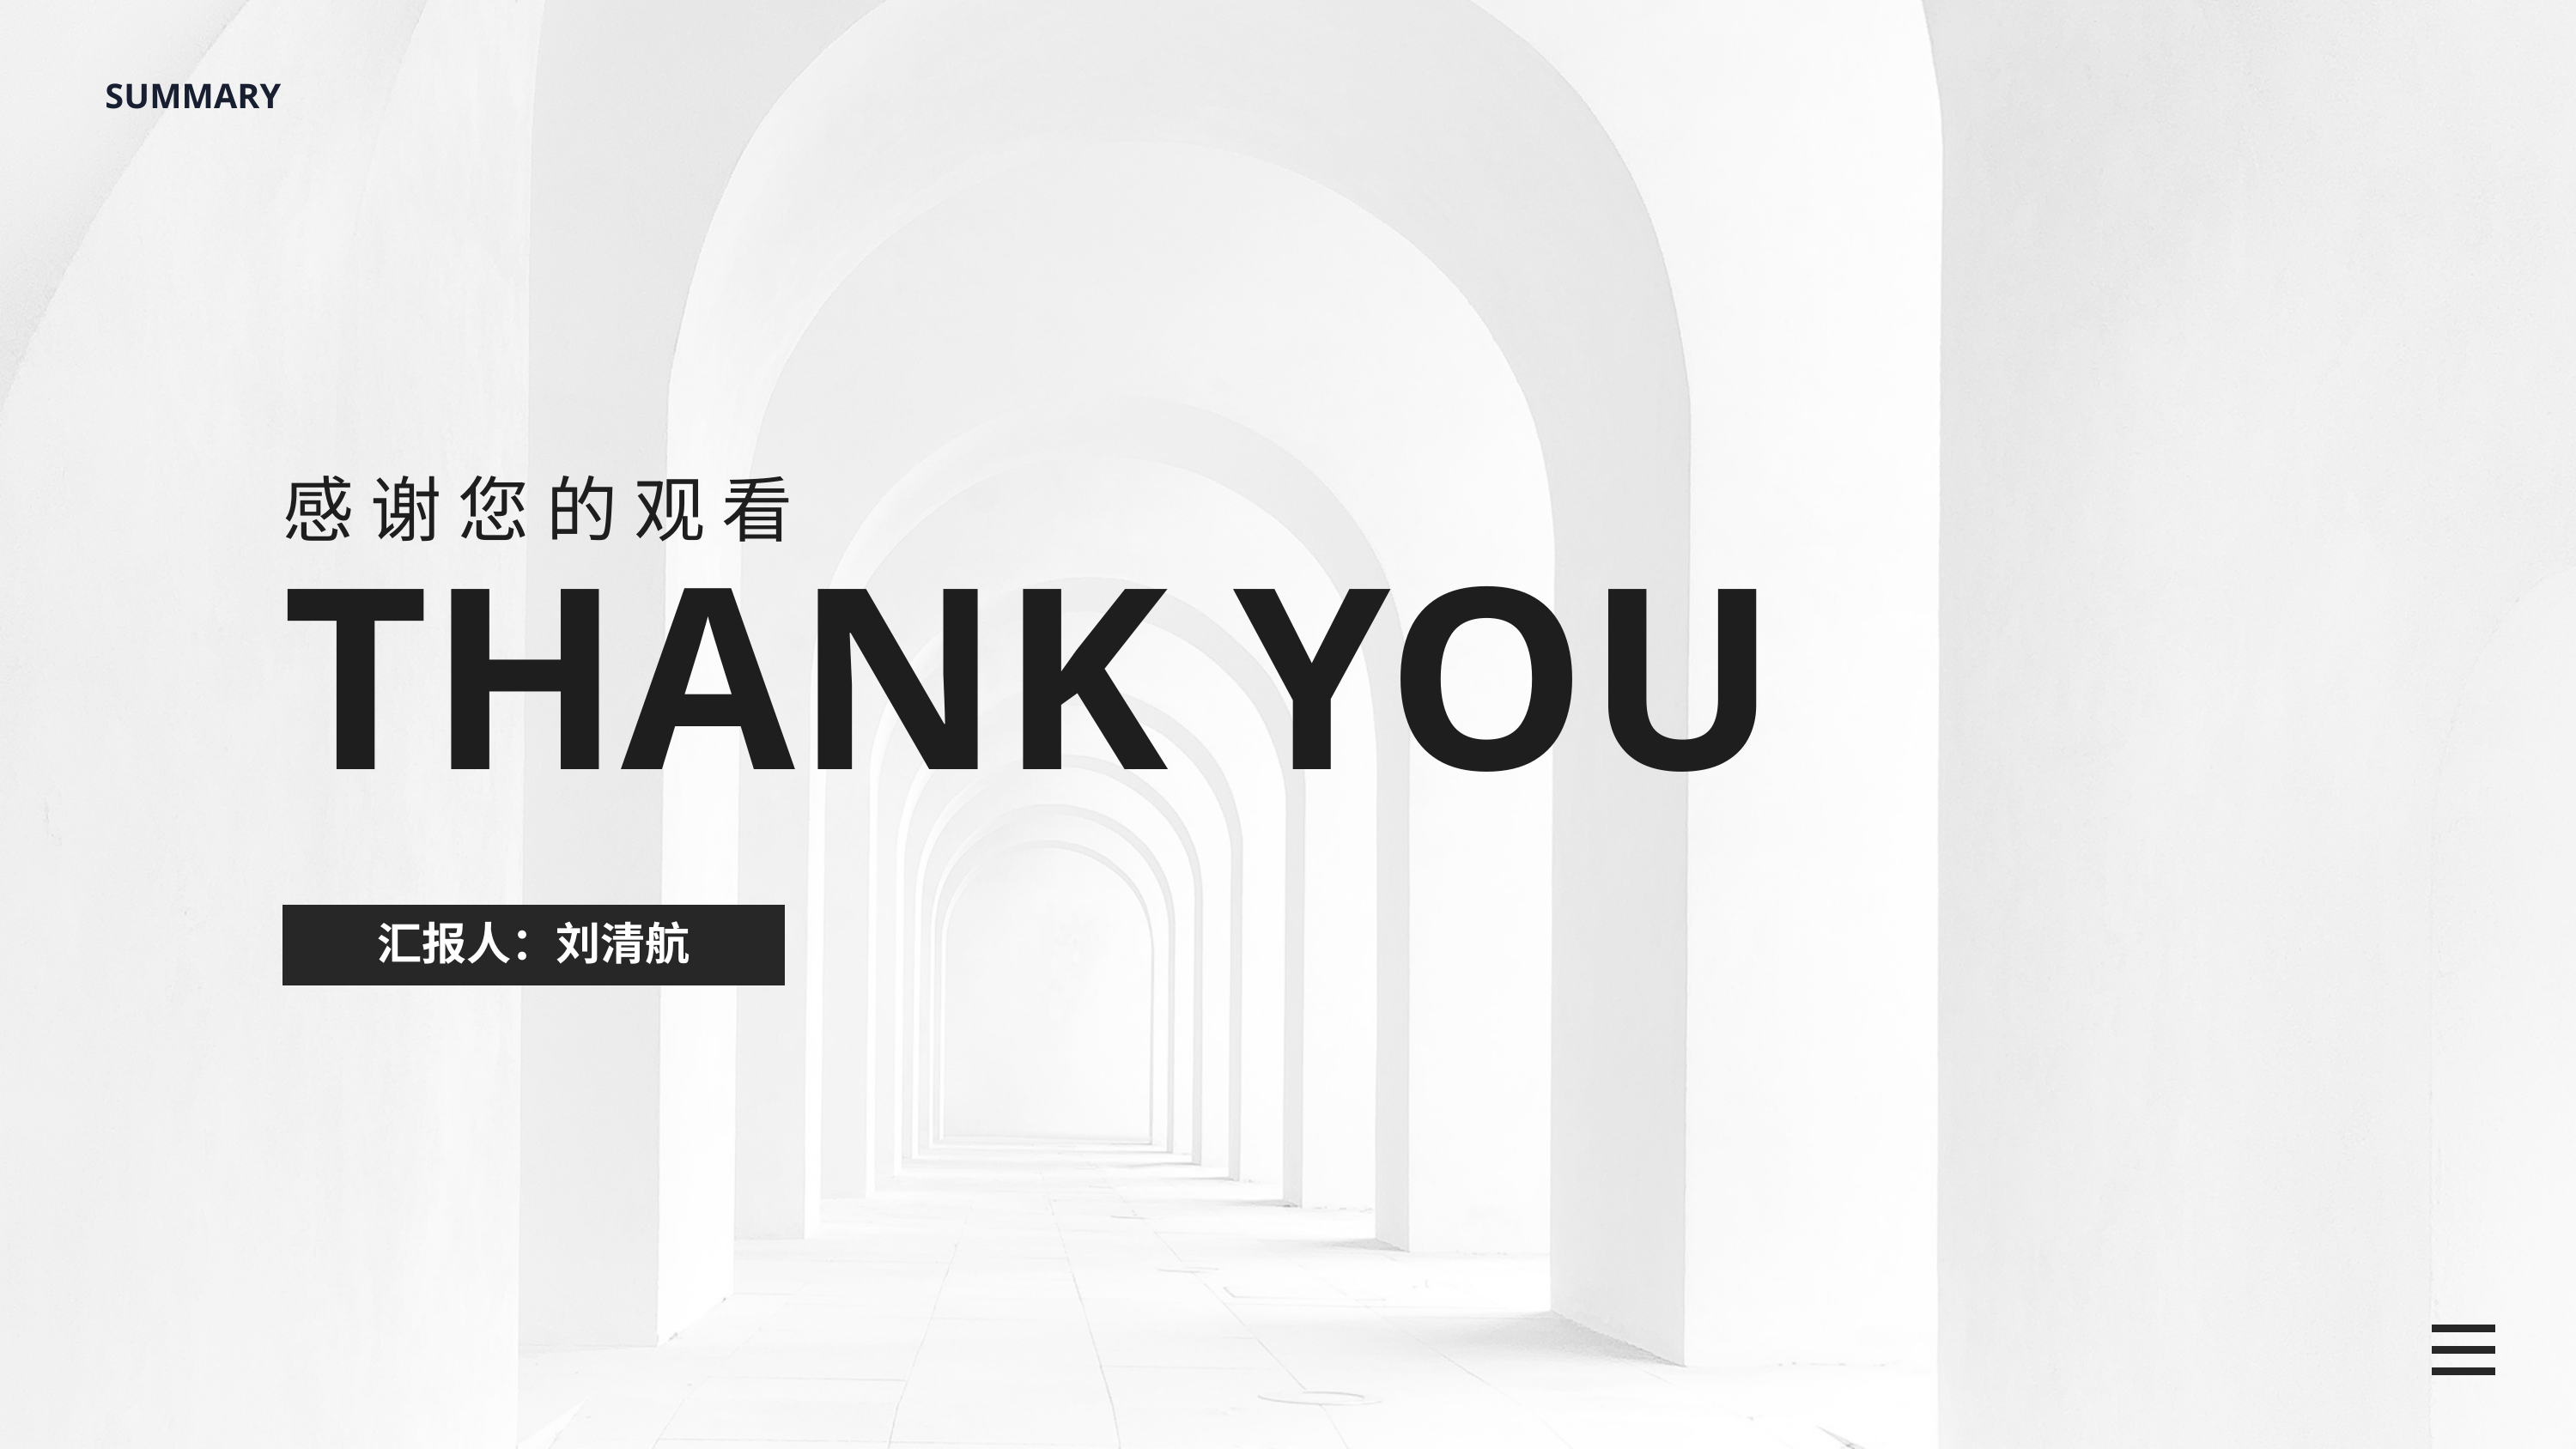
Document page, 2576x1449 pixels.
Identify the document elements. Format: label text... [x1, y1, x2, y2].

text_box [0, 0, 2576, 1449]
text_box THANK YOU [283, 487, 1953, 821]
text_box 感谢您的观看 [283, 442, 1477, 487]
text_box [283, 904, 786, 986]
text_box SUMMARY [105, 63, 636, 115]
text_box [2431, 1324, 2496, 1376]
